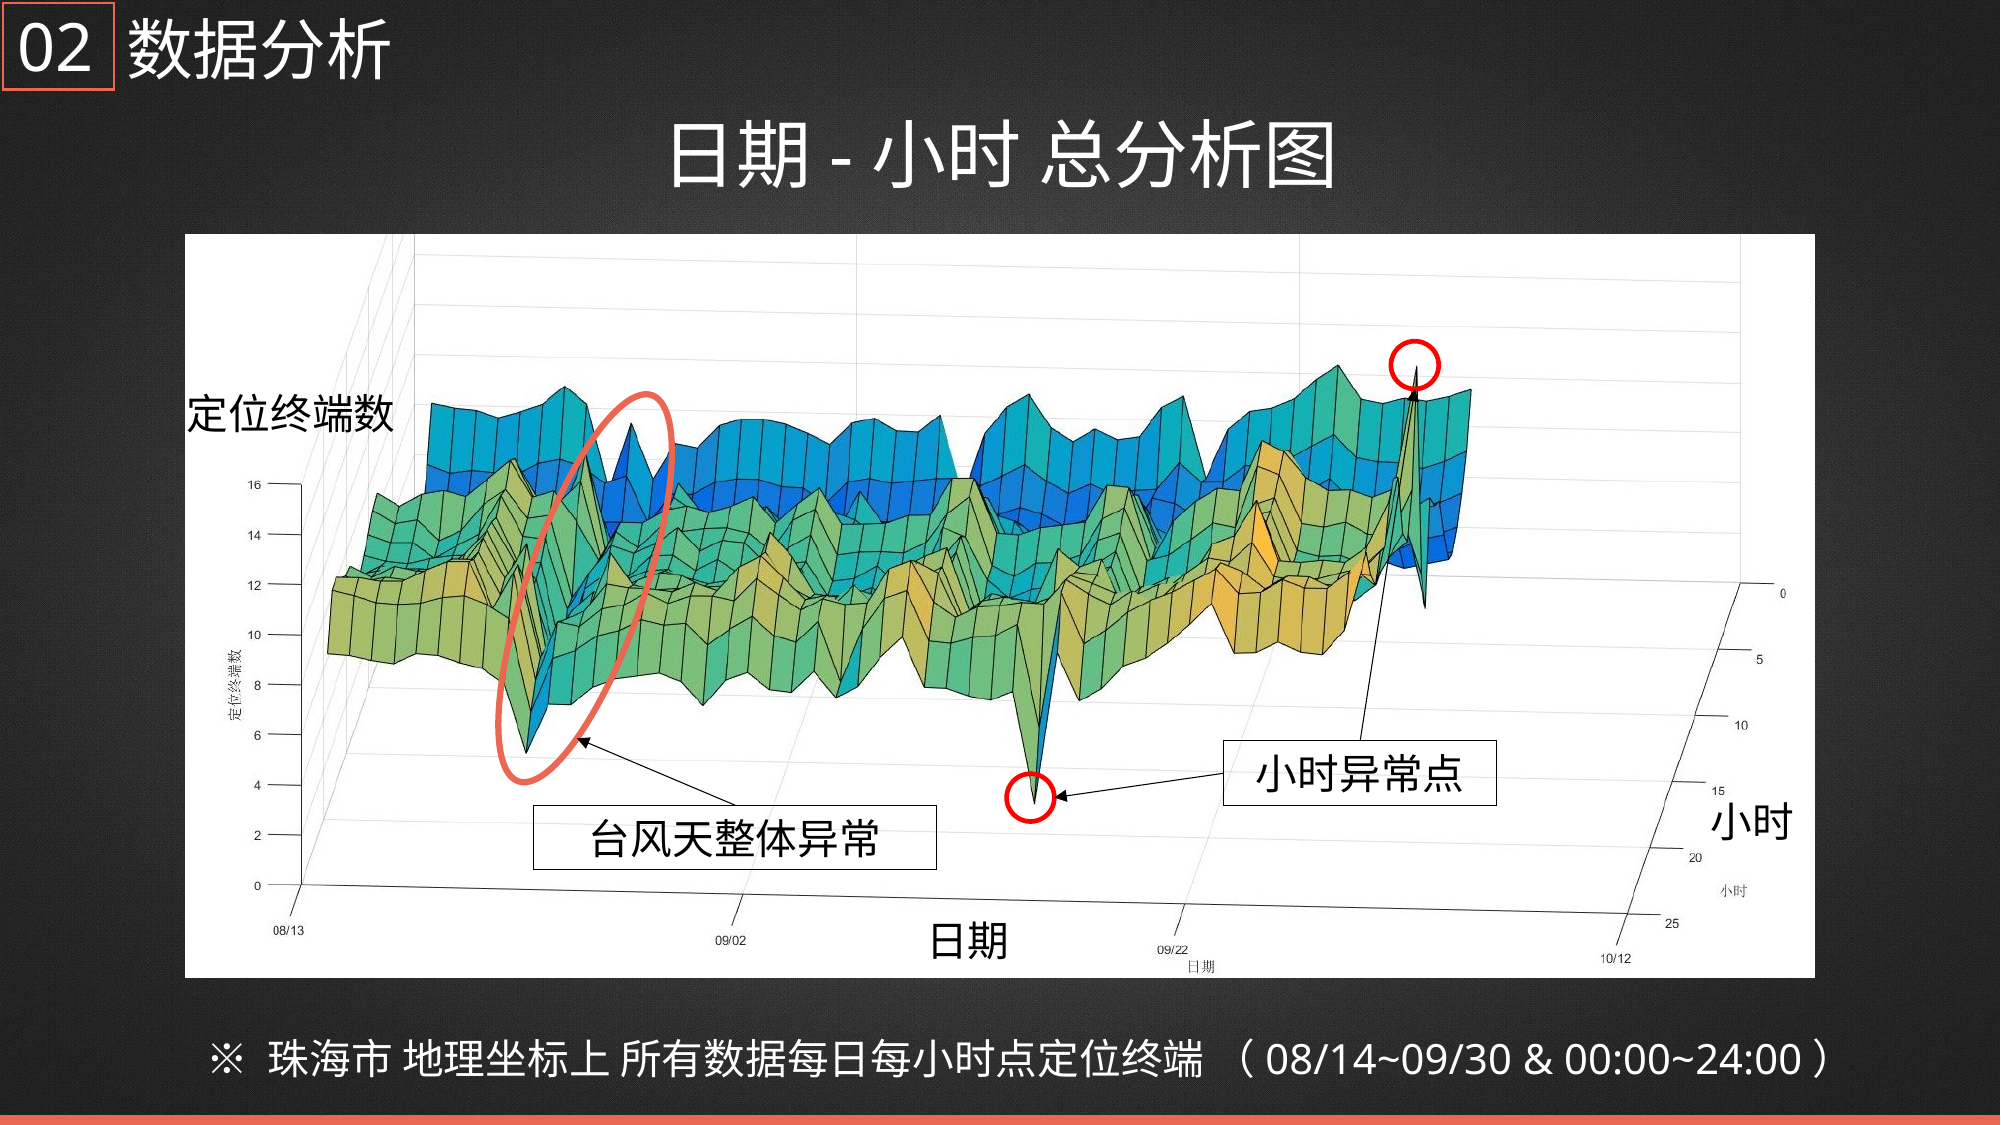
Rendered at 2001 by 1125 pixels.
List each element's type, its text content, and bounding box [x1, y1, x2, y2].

text_box [0, 1114, 2000, 1125]
text_box 日期-小时 总分析图 [628, 100, 1372, 206]
text_box 02 [0, 0, 112, 93]
text_box 数据分析 [111, 0, 614, 96]
text_box ※ 珠海市 地理坐标上 所有数据每日每小时点定位终端 （08/14~09/30 & 00:00~24:00） [144, 1000, 1917, 1090]
picture [0, 0, 2000, 1114]
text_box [160, 234, 1840, 978]
